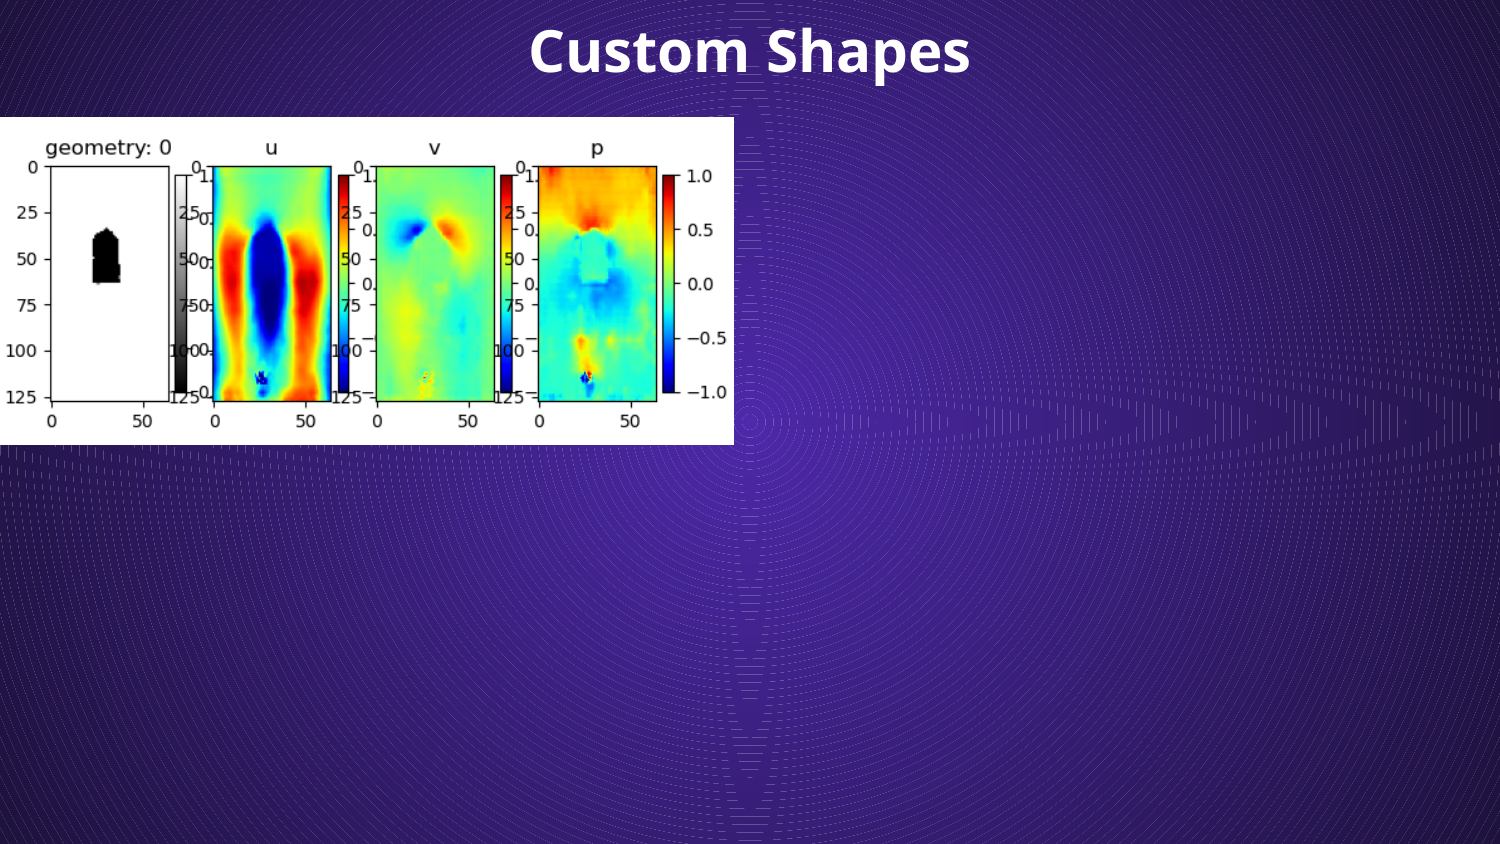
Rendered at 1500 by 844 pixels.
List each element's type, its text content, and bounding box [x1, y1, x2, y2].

picture [0, 116, 734, 446]
text_box Custom Shapes [50, 0, 1450, 99]
